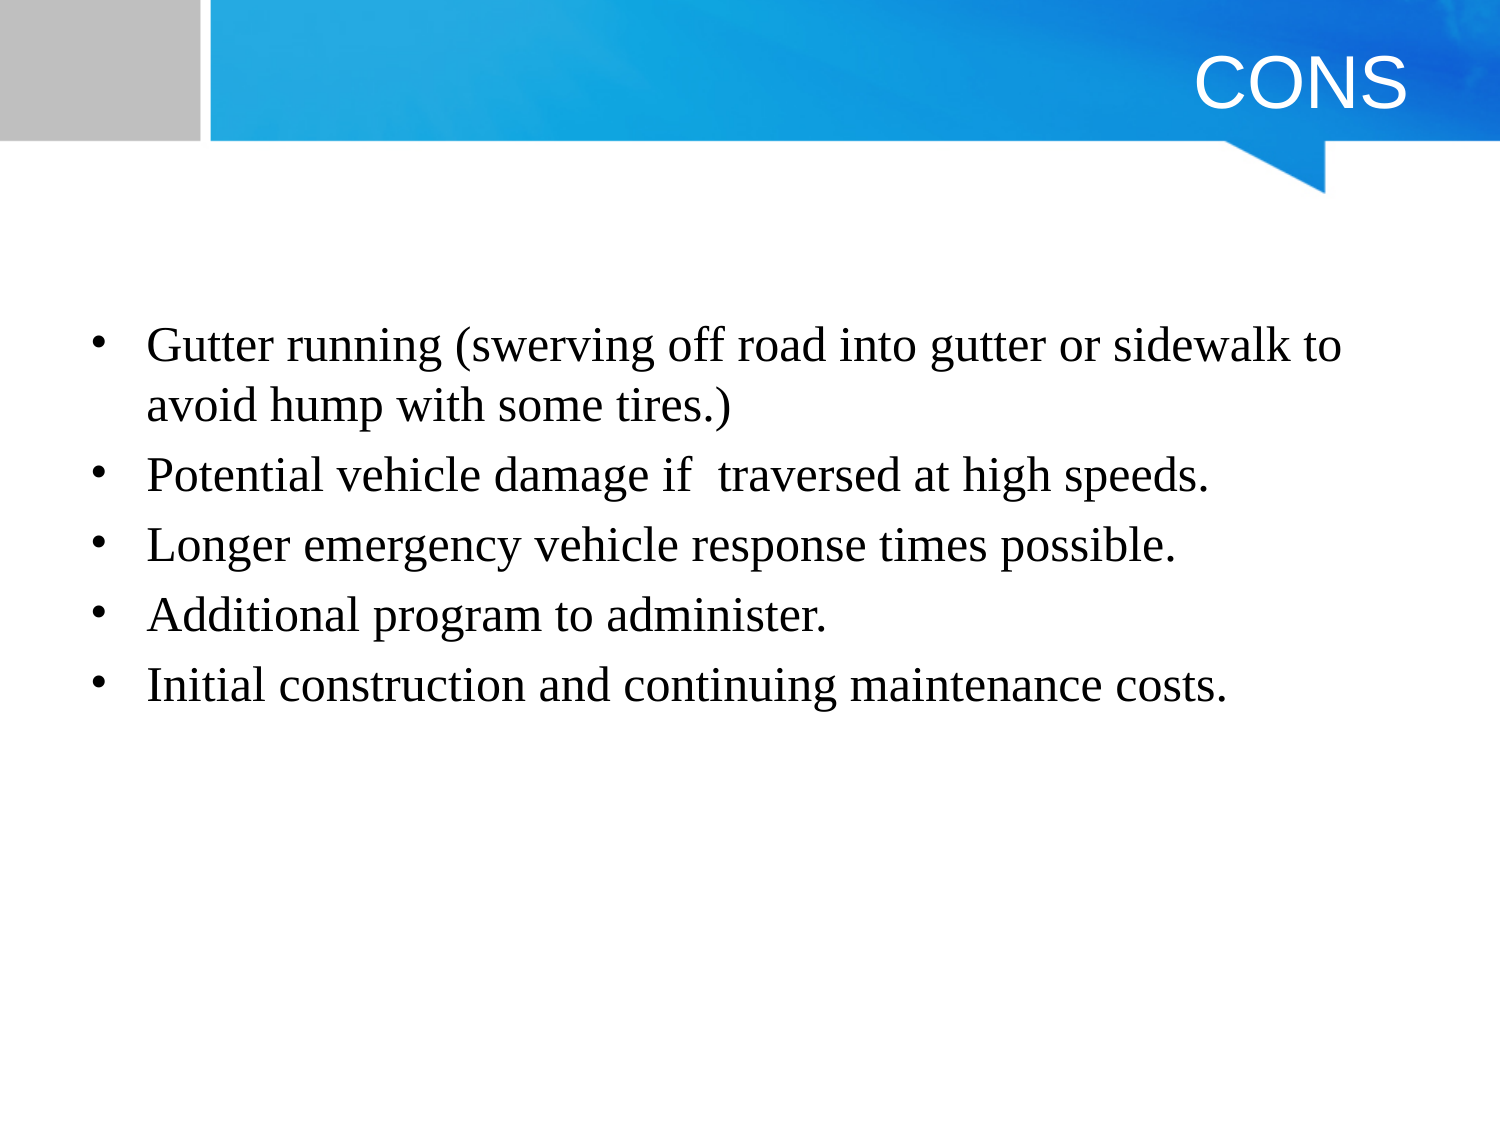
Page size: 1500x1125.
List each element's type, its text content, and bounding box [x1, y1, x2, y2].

list Gutter running (swerving off road into gutter or sidewalk to avoid hump with some tires.) Potential vehicle damage if traversed at high speeds. Longer emergency vehicle response times possible. Additional program to administer. Initial construction and continuing maintenance costs. [74, 304, 1426, 961]
title CONS [74, 30, 1426, 127]
picture [0, 0, 1500, 1125]
